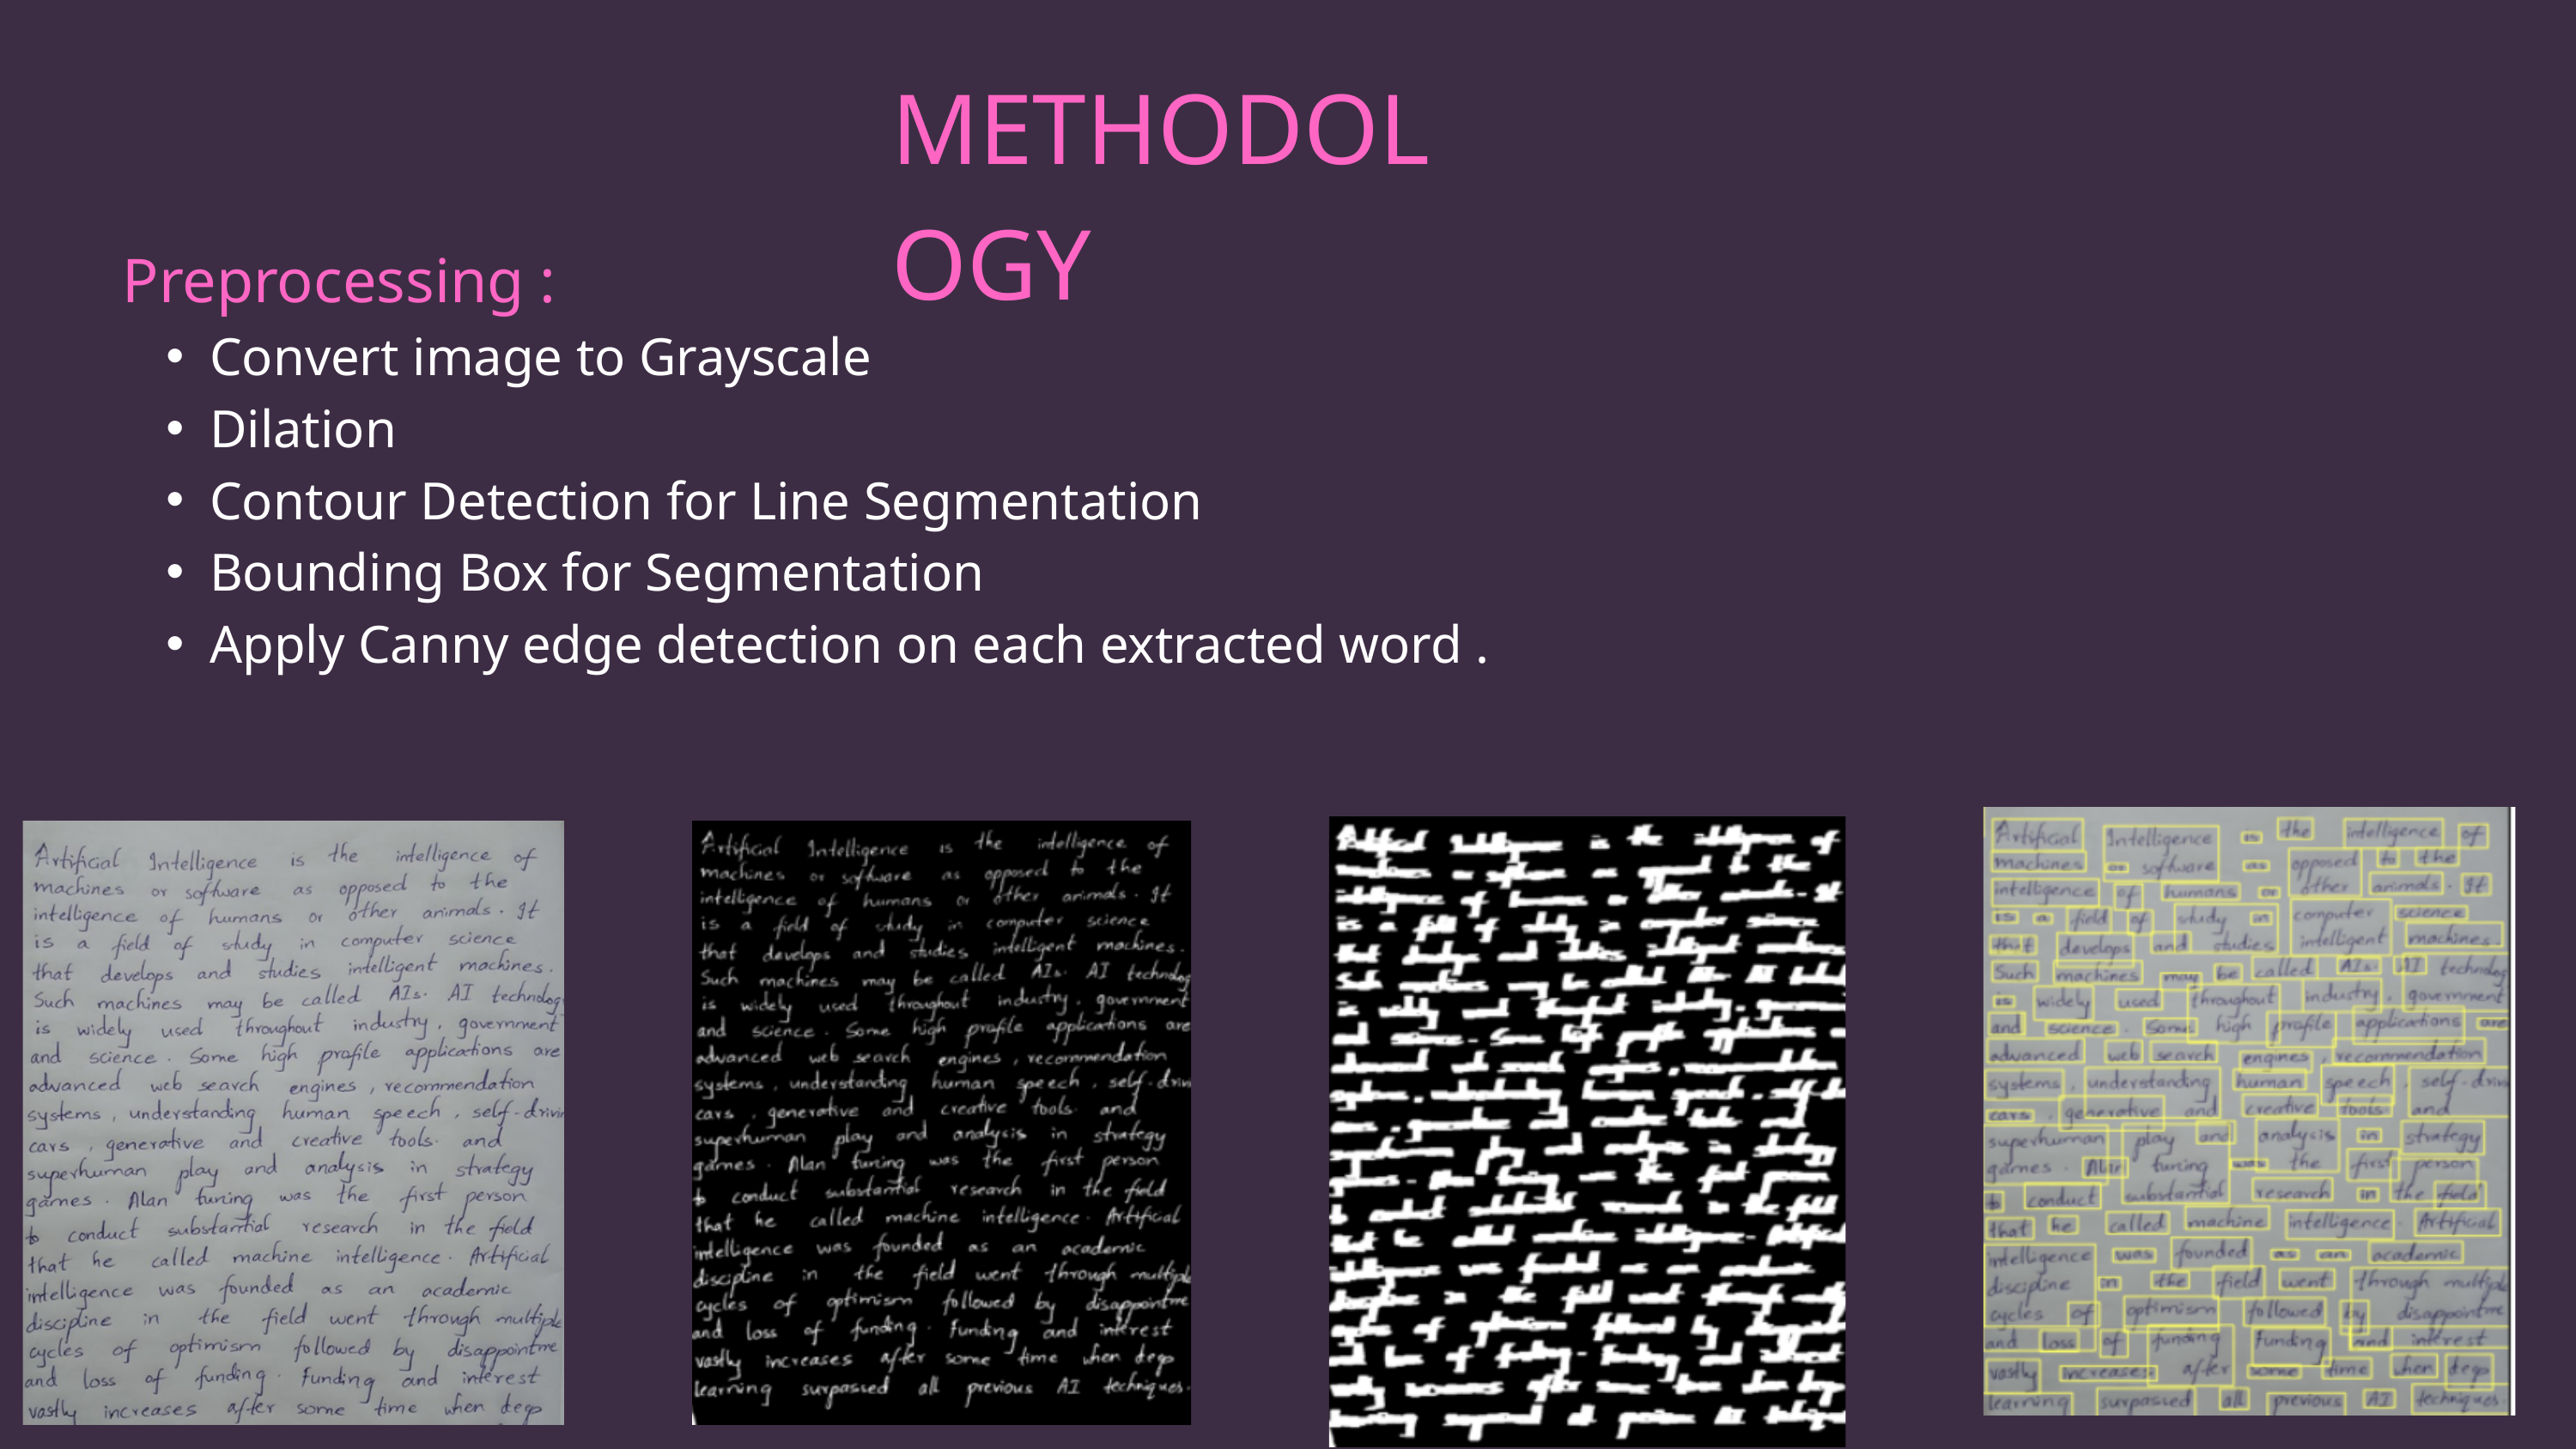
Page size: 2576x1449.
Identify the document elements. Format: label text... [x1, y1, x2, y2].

text_box METHODOLOGY [891, 48, 1452, 172]
text_box Preprocessing : Convert image to Grayscale Dilation Contour Detection for Line Segmentation Bounding Box for Segmentation Apply Canny edge detection on each extracted word . [122, 172, 1588, 803]
text_box [1983, 807, 2516, 1416]
text_box [692, 821, 1192, 1425]
text_box [22, 821, 564, 1425]
text_box [1328, 816, 1846, 1447]
